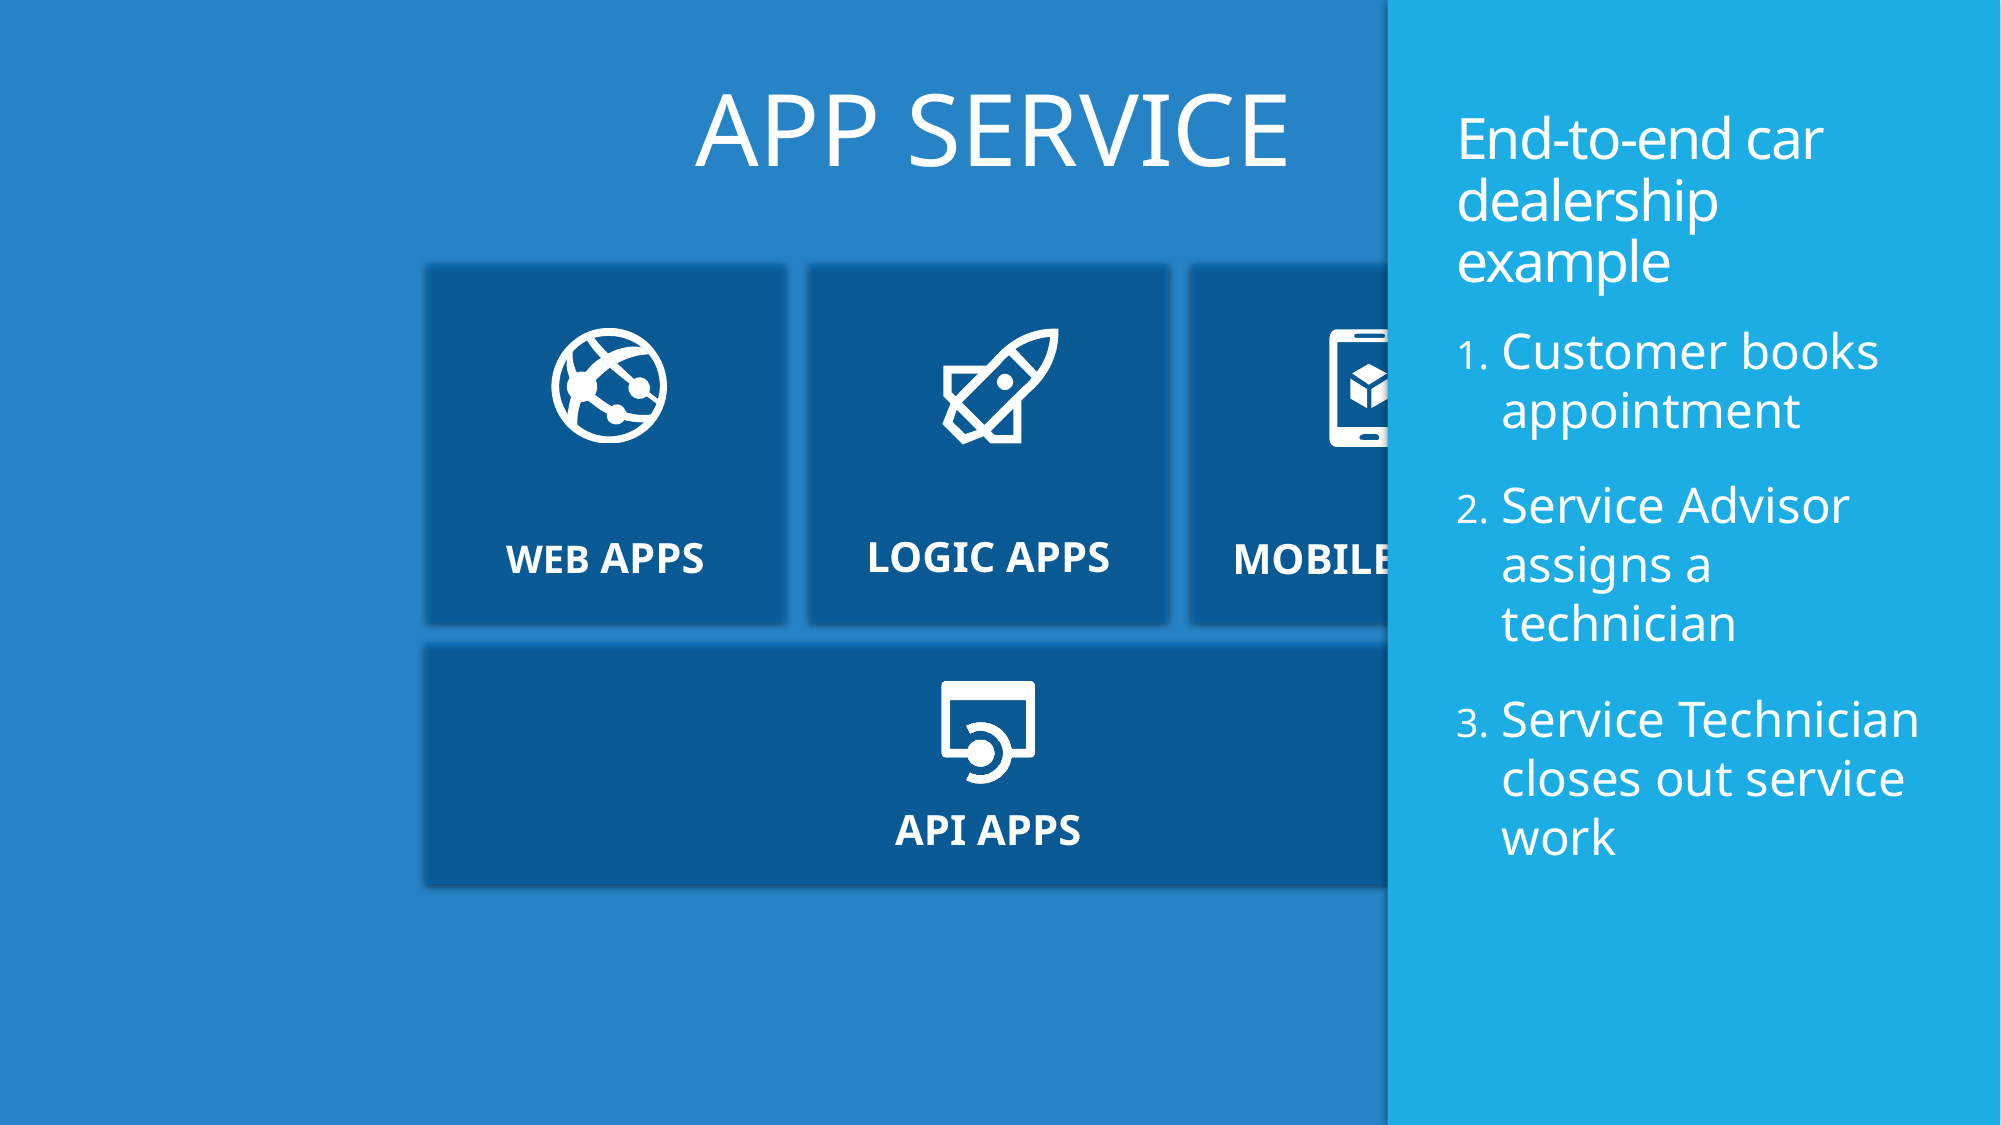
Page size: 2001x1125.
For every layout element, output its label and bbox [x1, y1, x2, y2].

text_box [84, 58, 1380, 885]
text_box [1387, 0, 2000, 1125]
